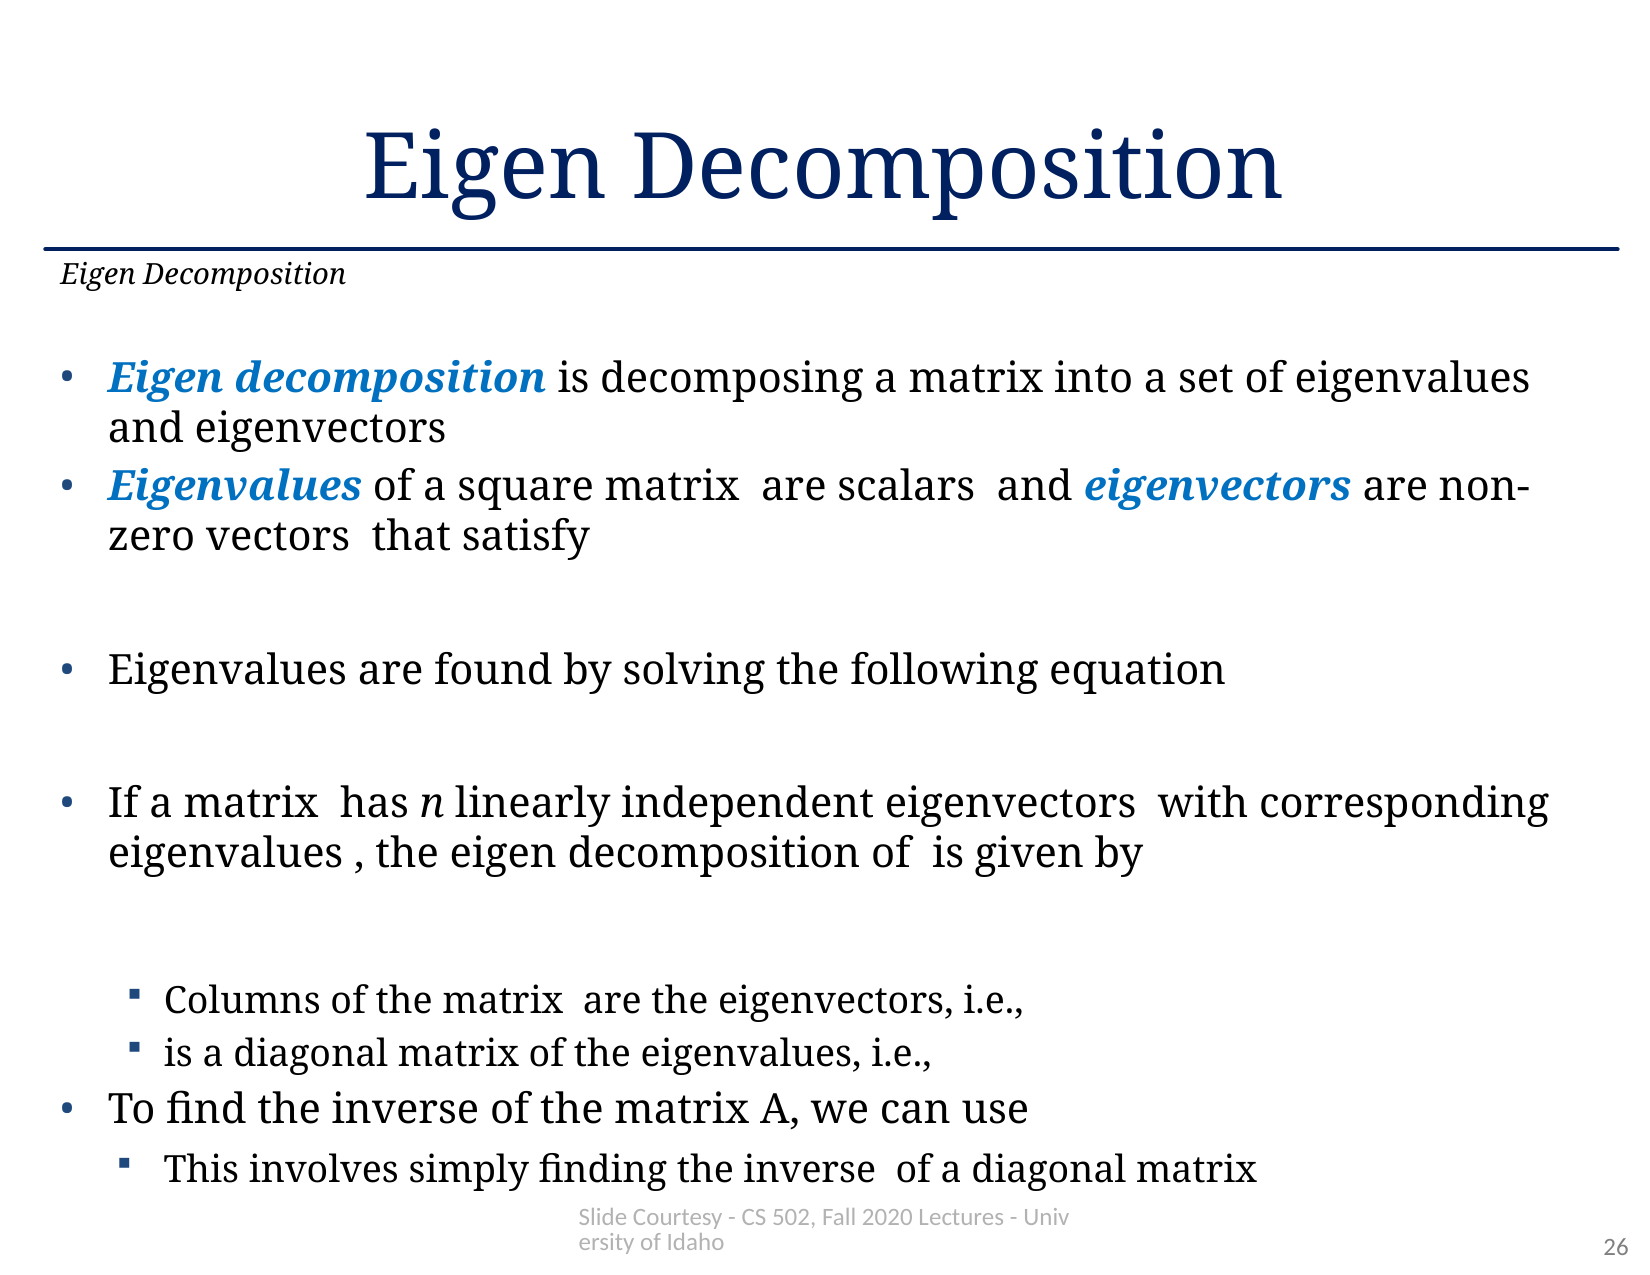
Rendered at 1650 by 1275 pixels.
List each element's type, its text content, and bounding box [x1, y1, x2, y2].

footer Slide Courtesy - CS 502, Fall 2020 Lectures - University of Idaho [563, 1181, 1087, 1250]
list Eigen Decomposition [45, 247, 1062, 306]
title Eigen Decomposition [0, 75, 1650, 248]
